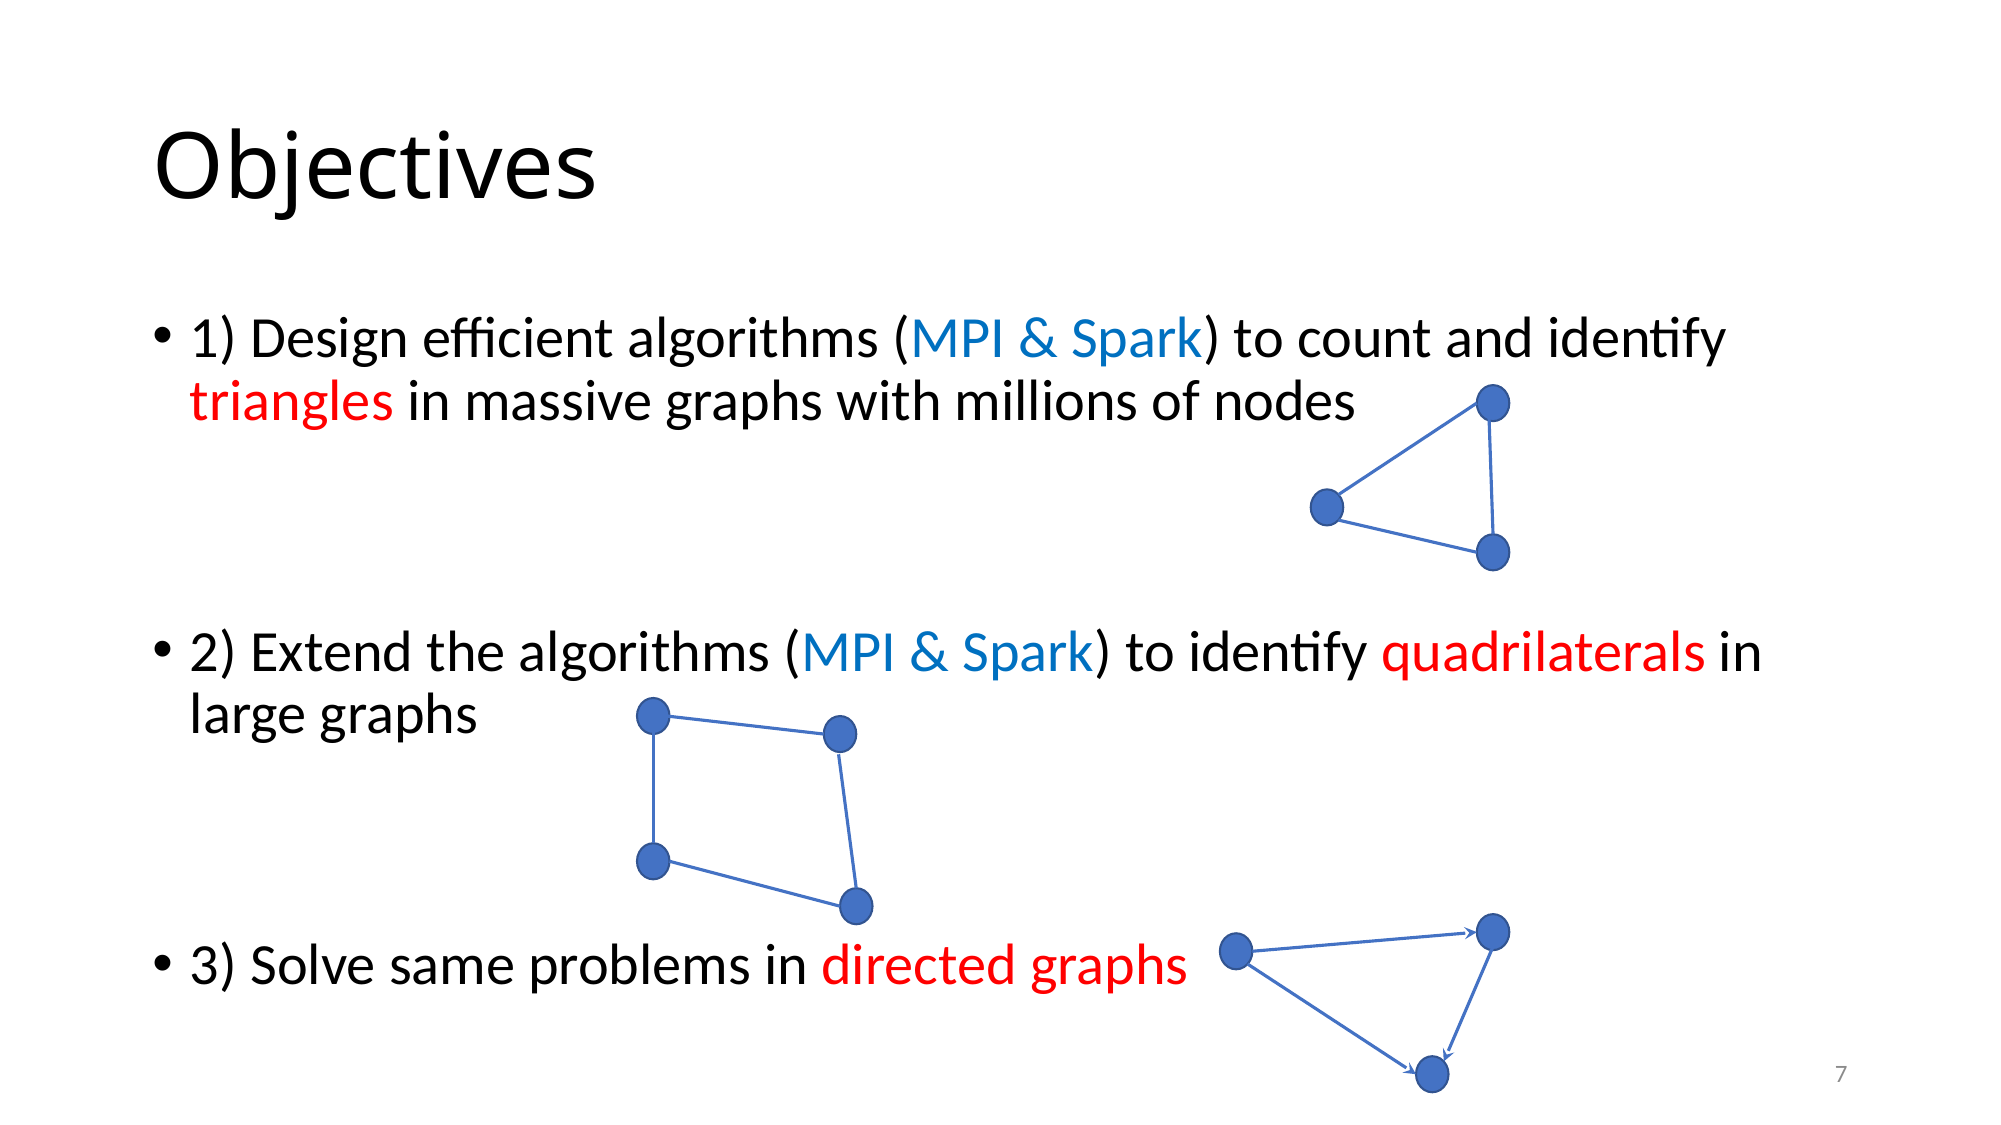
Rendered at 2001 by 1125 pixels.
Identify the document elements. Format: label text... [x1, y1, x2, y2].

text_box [1310, 385, 1510, 571]
list 1) Design efficient algorithms (MPI & Spark) to count and identify triangles in massive graphs with millions of nodes 2) Extend the algorithms (MPI & Spark) to identify quadrilaterals in large graphs 3) Solve same problems in directed graphs [137, 299, 1863, 1014]
slide_number 6 [1412, 1042, 1863, 1103]
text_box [1219, 914, 1510, 1093]
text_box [636, 697, 873, 925]
title Objectives [137, 59, 1863, 278]
